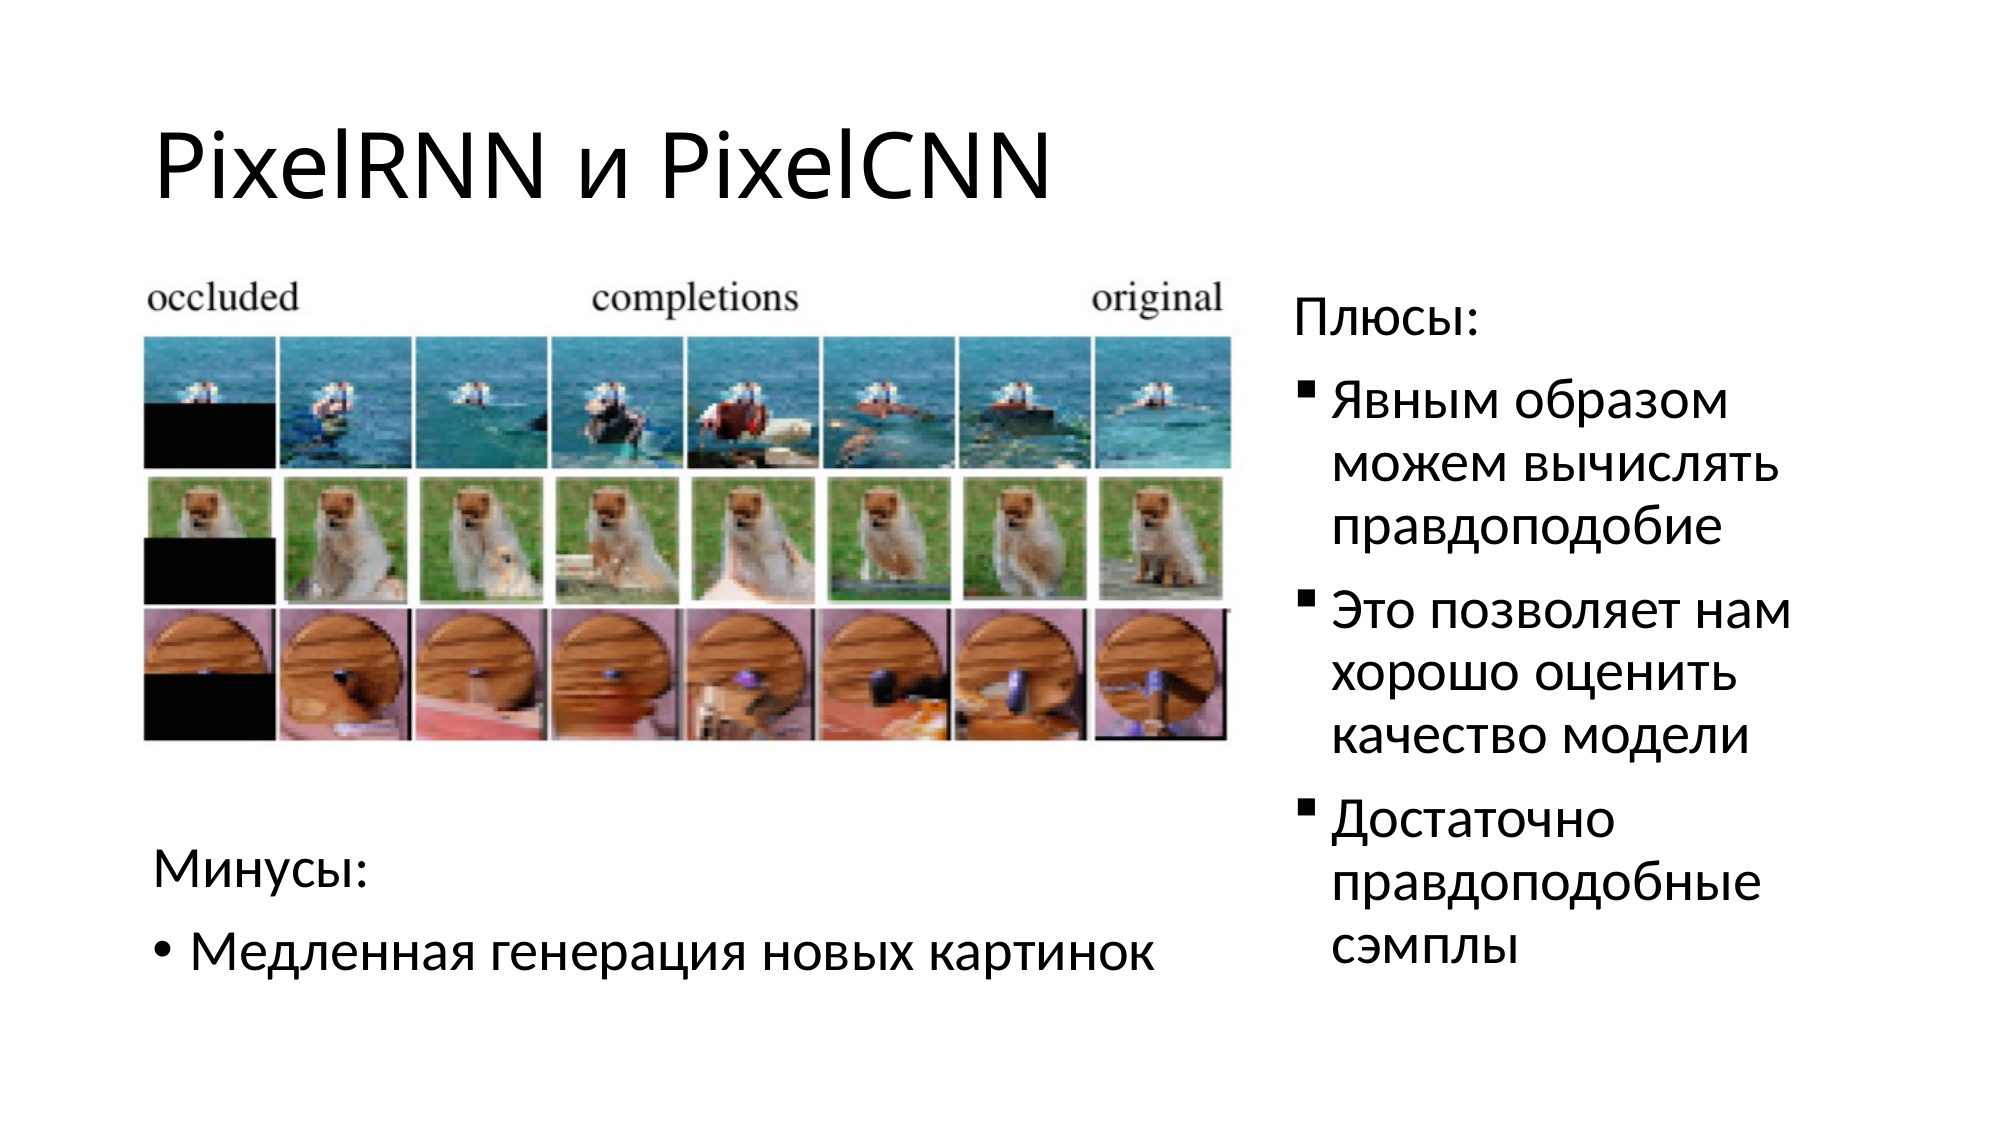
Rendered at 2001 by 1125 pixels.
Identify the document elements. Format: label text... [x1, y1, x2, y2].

title PixelRNN и PixelCNN [137, 59, 1863, 278]
list Минусы: Медленная генерация новых картинок [137, 829, 1247, 1063]
picture [137, 277, 1247, 753]
